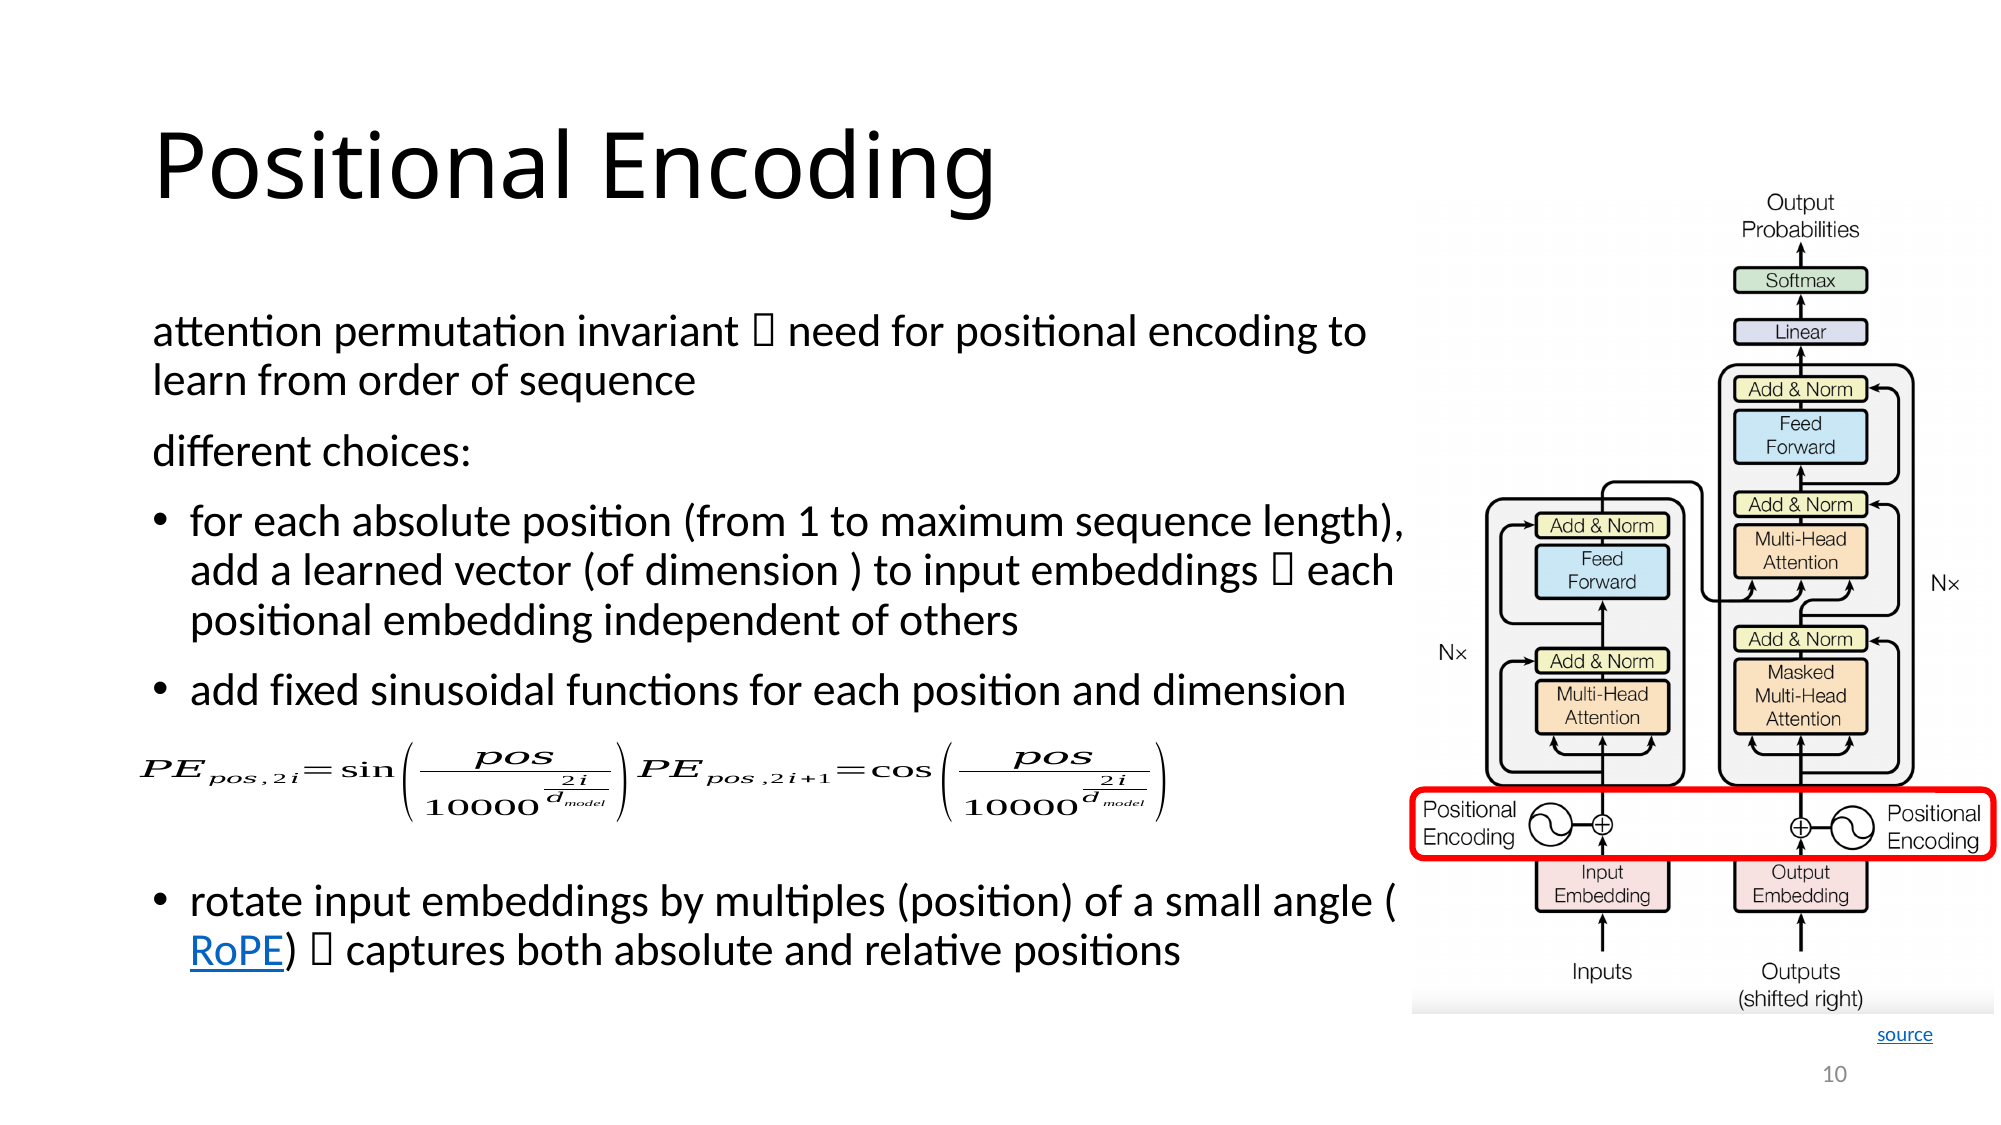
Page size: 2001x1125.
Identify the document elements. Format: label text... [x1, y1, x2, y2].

slide_number 10 [1412, 1042, 1863, 1103]
picture [1412, 187, 1994, 1014]
title Positional Encoding [137, 59, 1863, 278]
text_box source [1862, 1014, 1950, 1053]
